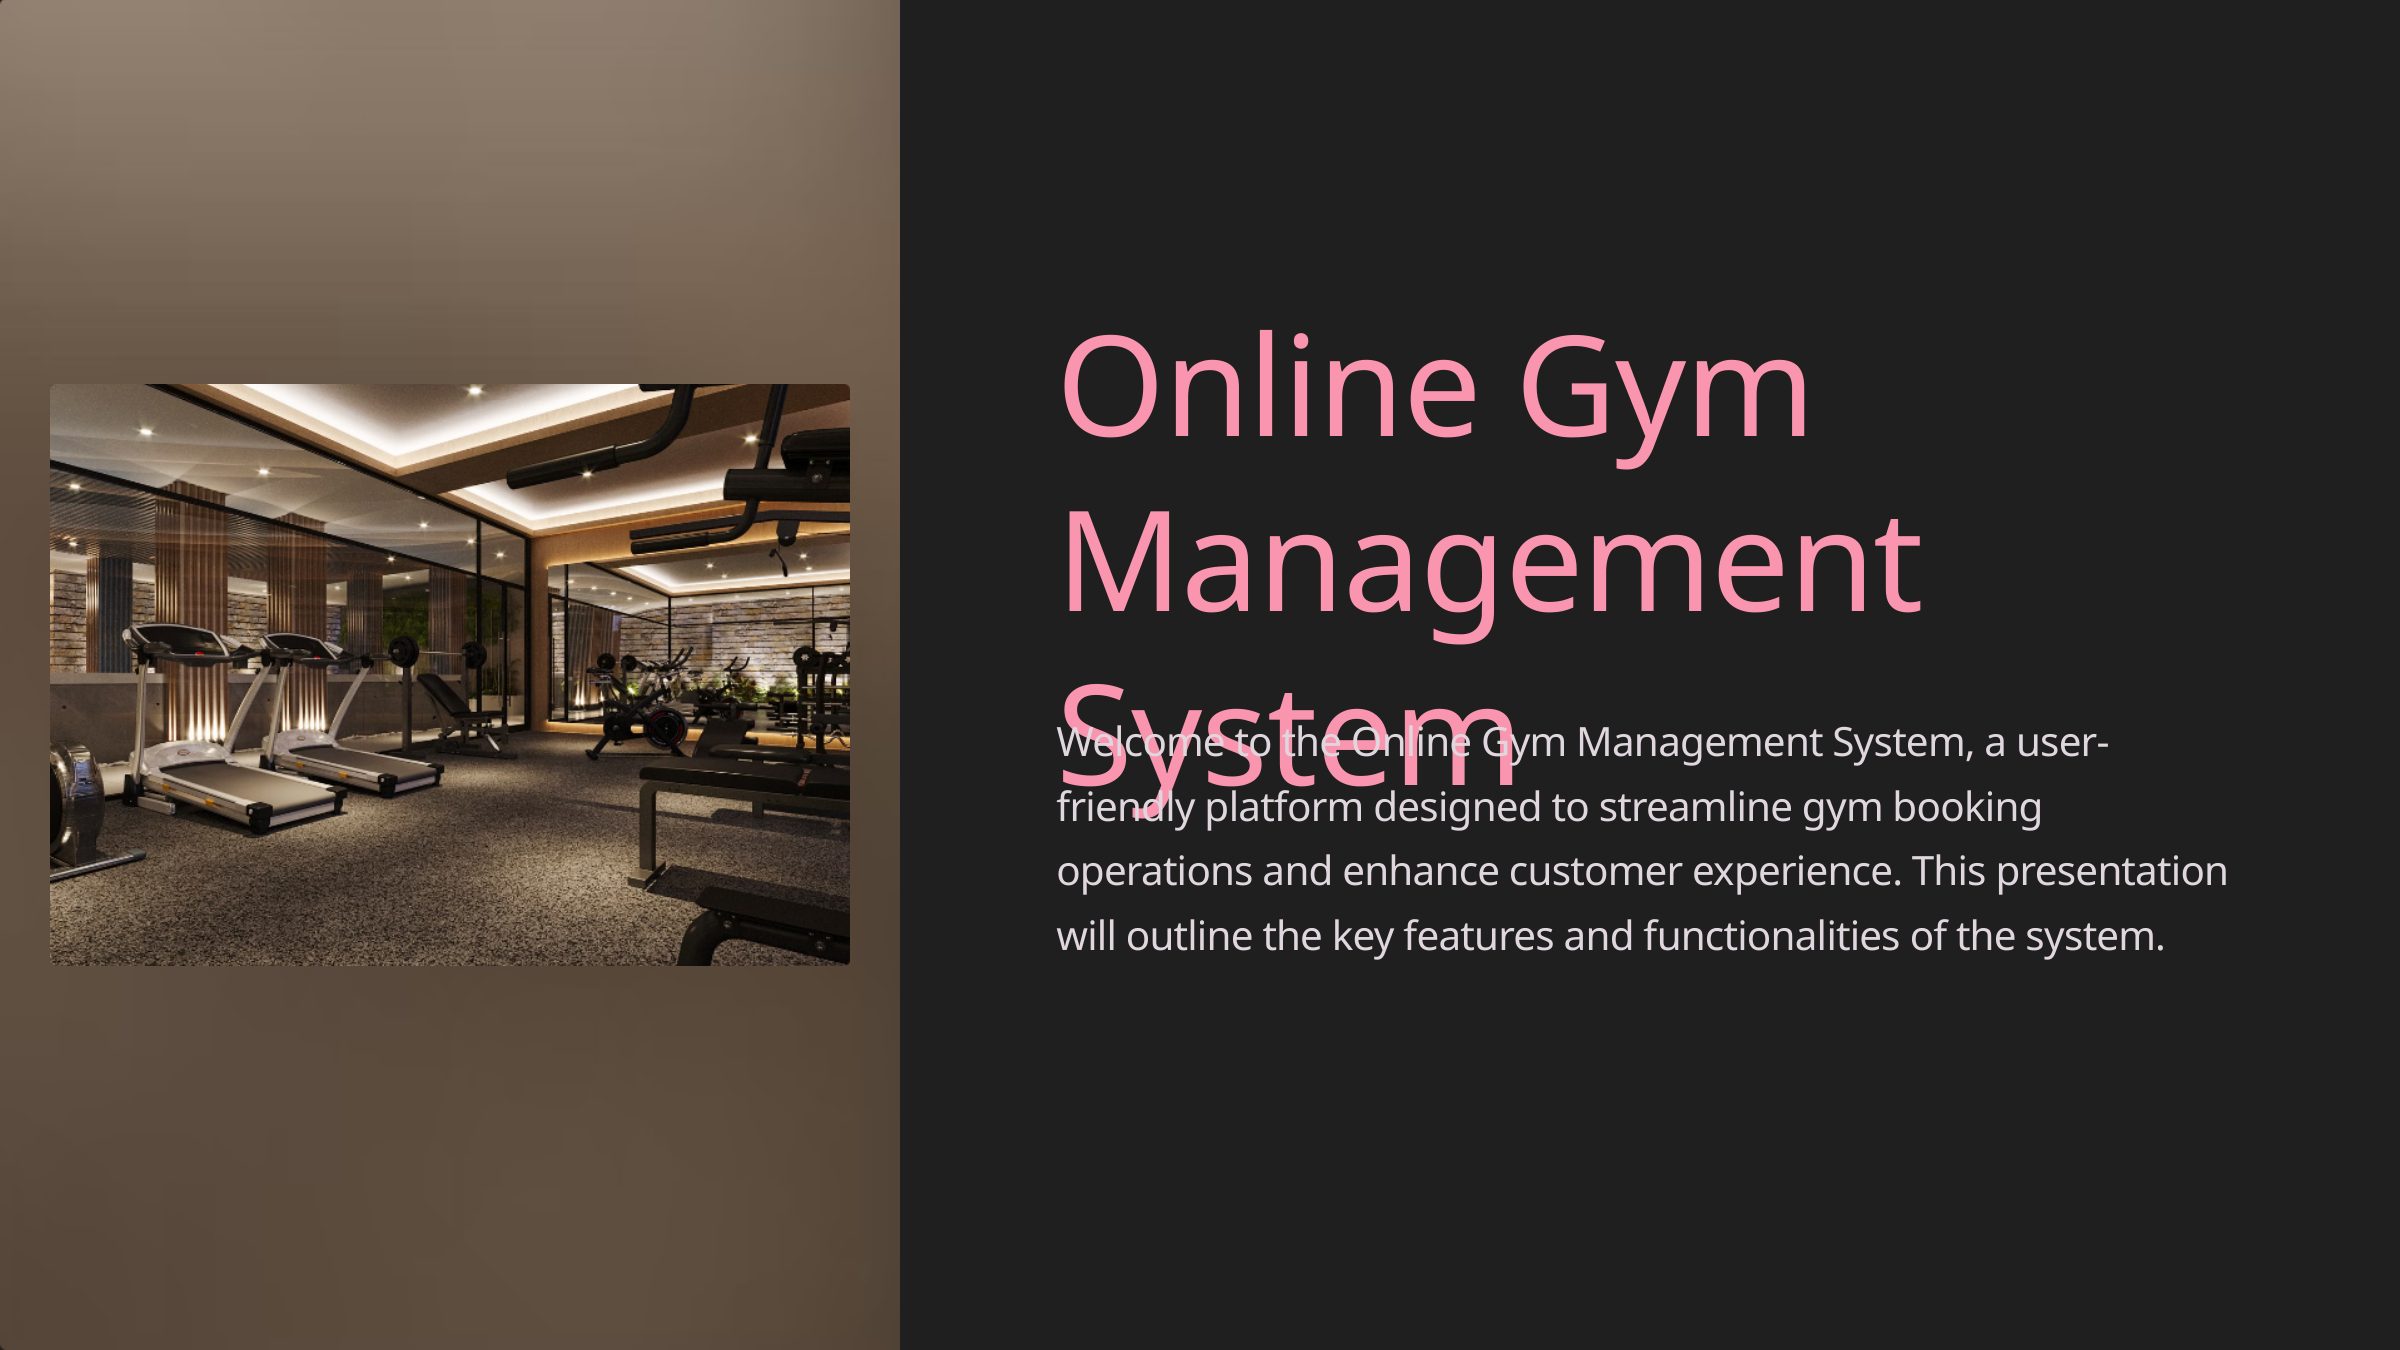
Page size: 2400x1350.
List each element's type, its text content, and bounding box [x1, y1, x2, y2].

text_box [900, 0, 2400, 1350]
text_box Online Gym Management System [1041, 282, 2259, 632]
text_box Welcome to the Online Gym Management System, a user-friendly platform designed to streamline gym booking operations and enhance customer experience. This presentation will outline the key features and functionalities of the system. [1041, 692, 2259, 952]
picture [0, 0, 900, 1350]
